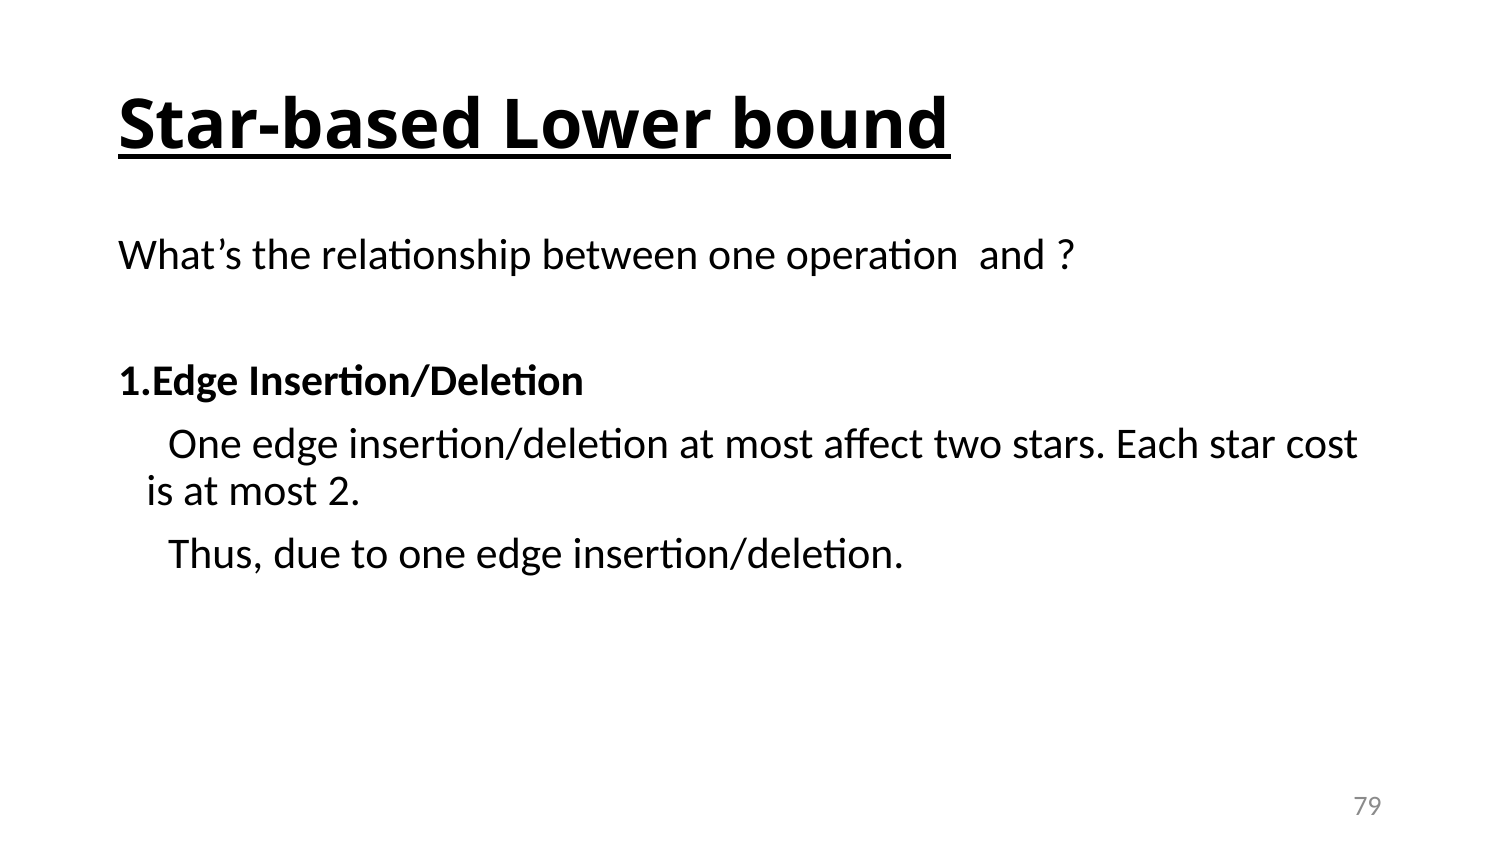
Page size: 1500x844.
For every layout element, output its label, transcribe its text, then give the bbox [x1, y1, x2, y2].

slide_number 79 [1059, 782, 1397, 827]
title Star-based Lower bound [103, 44, 1397, 208]
